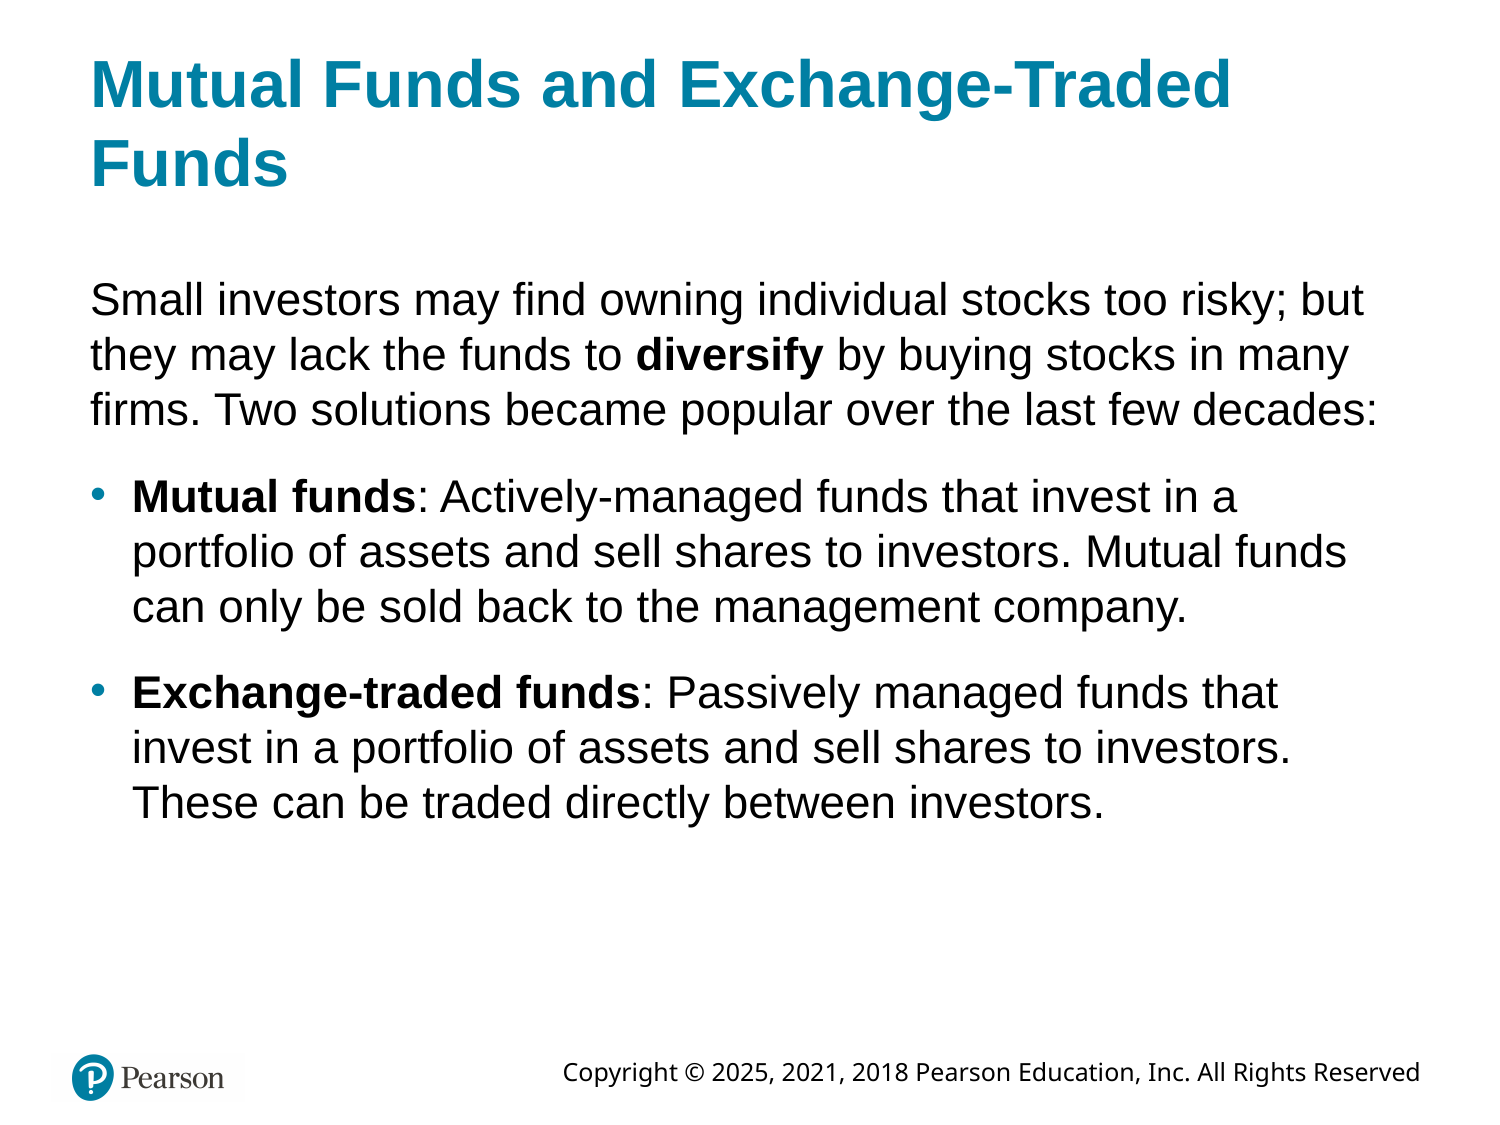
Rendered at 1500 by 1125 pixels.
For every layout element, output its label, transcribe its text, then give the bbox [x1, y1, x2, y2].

list Small investors may find owning individual stocks too risky; but they may lack the funds to diversify by buying stocks in many firms. Two solutions became popular over the last few decades: Mutual funds: Actively-managed funds that invest in a portfolio of assets and sell shares to investors. Mutual funds can only be sold back to the management company. Exchange-traded funds: Passively managed funds that invest in a portfolio of assets and sell shares to investors. These can be traded directly between investors. [75, 255, 1426, 881]
picture [51, 1053, 245, 1102]
title Mutual Funds and Exchange-Traded Funds [75, 35, 1425, 216]
